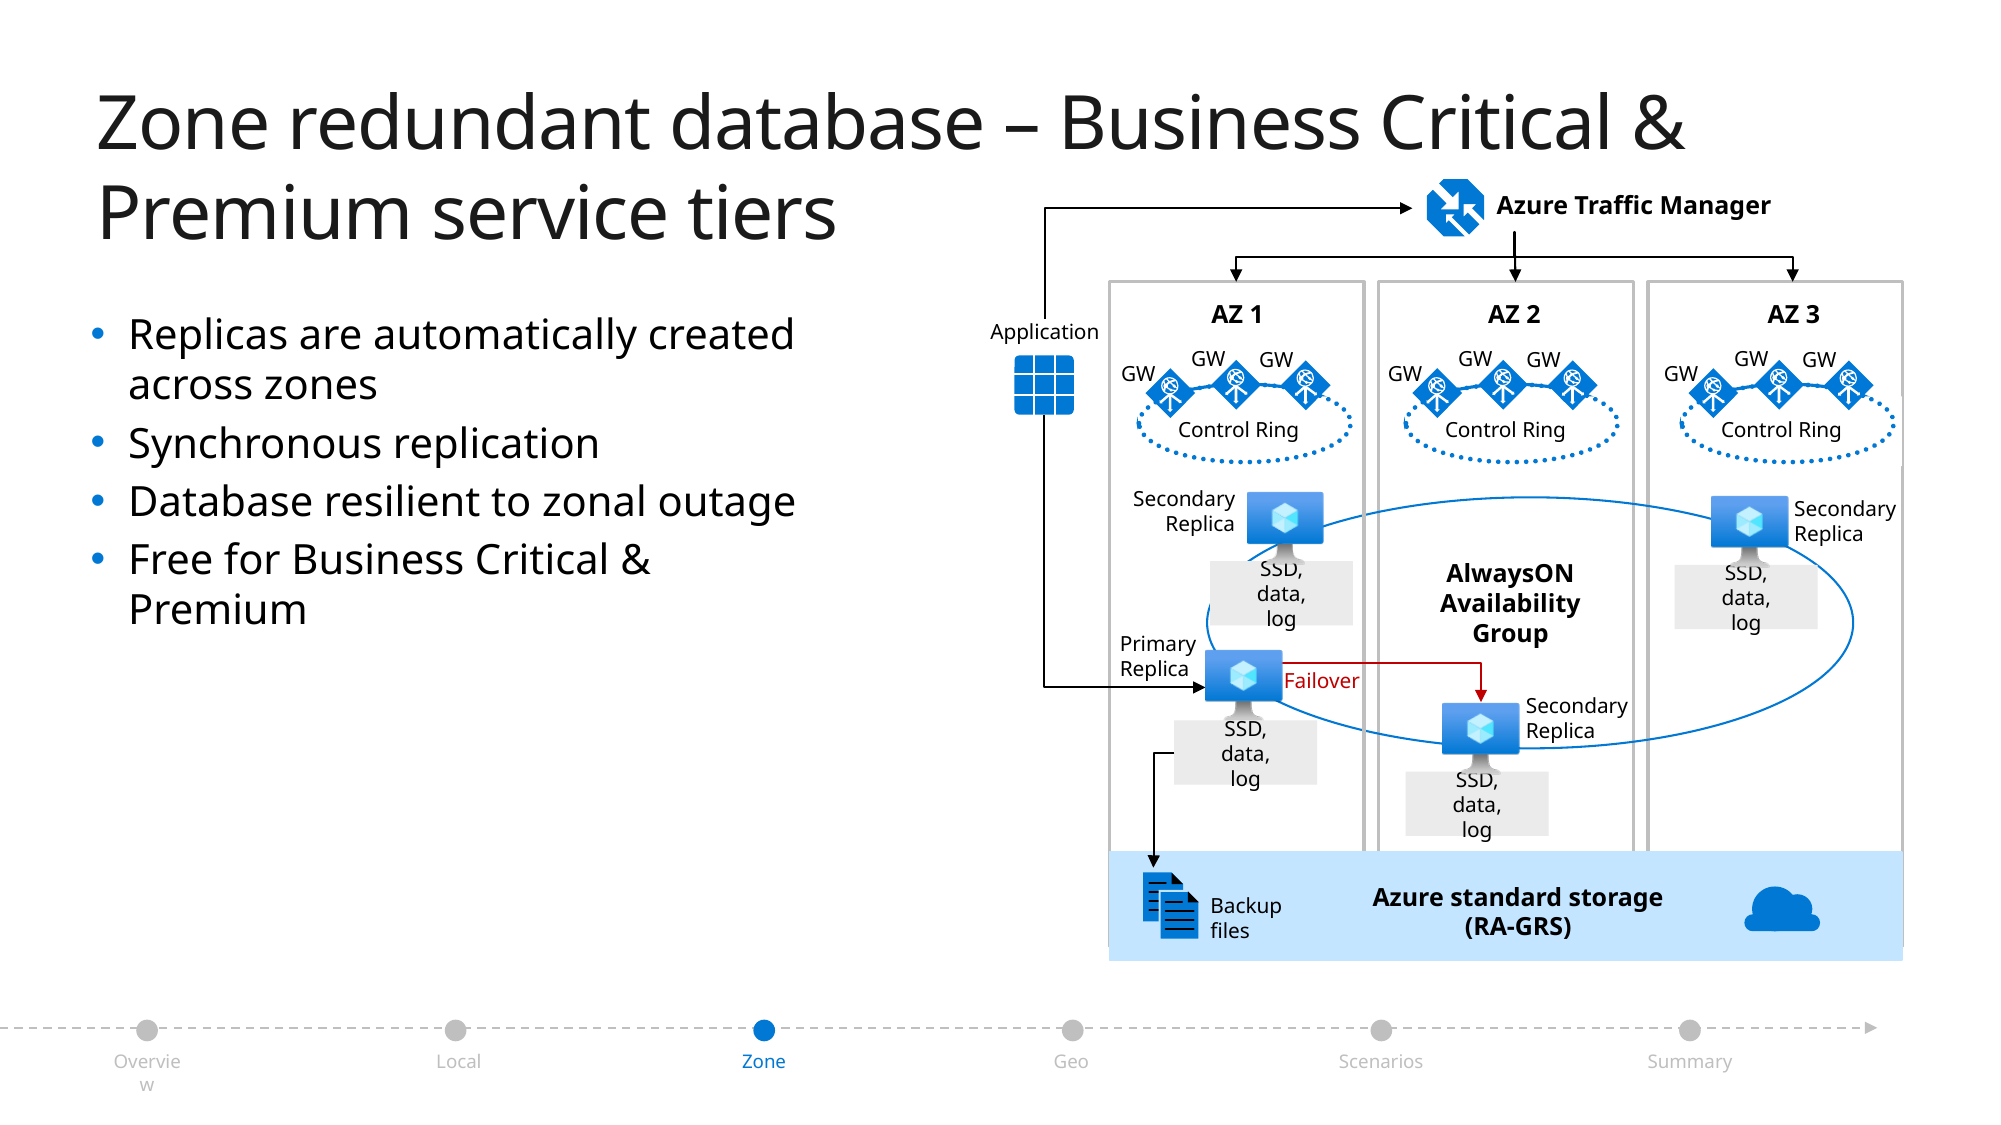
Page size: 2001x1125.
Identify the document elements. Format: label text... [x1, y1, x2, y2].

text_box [1173, 79, 1285, 448]
text_box [1378, 282, 1634, 511]
text_box [1109, 688, 1205, 851]
text_box SSD, data, log [1173, 720, 1318, 785]
text_box Application [990, 318, 1100, 344]
text_box [1365, 496, 1854, 750]
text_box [1744, 886, 1821, 932]
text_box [1010, 351, 1077, 415]
text_box SSD, data, log [1405, 771, 1549, 837]
picture [1205, 648, 1283, 727]
text_box [1378, 735, 1634, 851]
text_box Replicas are automatically created across zones Synchronous replication Database resilient to zonal outage Free for Business Critical & Premium [90, 308, 810, 692]
text_box [1109, 281, 1365, 686]
text_box AZ 3 [1767, 298, 1821, 329]
text_box [1285, 256, 1514, 282]
text_box [1109, 851, 1903, 961]
text_box AZ 2 [1488, 298, 1541, 329]
text_box [1516, 256, 1799, 282]
text_box Azure Traffic Manager [1496, 189, 1806, 220]
text_box SSD, data, log [1674, 564, 1818, 630]
text_box Secondary Replica [1794, 495, 1937, 546]
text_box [988, 470, 1262, 632]
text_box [1283, 662, 1482, 703]
text_box [1647, 281, 1903, 851]
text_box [1153, 752, 1175, 868]
text_box SSD, data, log [1262, 560, 1354, 626]
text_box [1122, 344, 1360, 467]
title Zone redundant database – Business Critical & Premium service tiers [96, 75, 1904, 257]
picture [1246, 491, 1324, 569]
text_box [1665, 344, 1903, 467]
picture [1442, 701, 1520, 780]
text_box [1175, 703, 1365, 851]
picture [1711, 494, 1789, 573]
text_box Azure standard storage (RA-GRS) [1372, 880, 1664, 941]
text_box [0, 1019, 1878, 1073]
text_box Secondary Replica [1525, 692, 1669, 743]
text_box AlwaysON Availability Group [1404, 557, 1617, 648]
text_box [1389, 344, 1627, 467]
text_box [1142, 872, 1200, 940]
text_box Backup files [1210, 892, 1283, 943]
text_box [1426, 178, 1485, 238]
